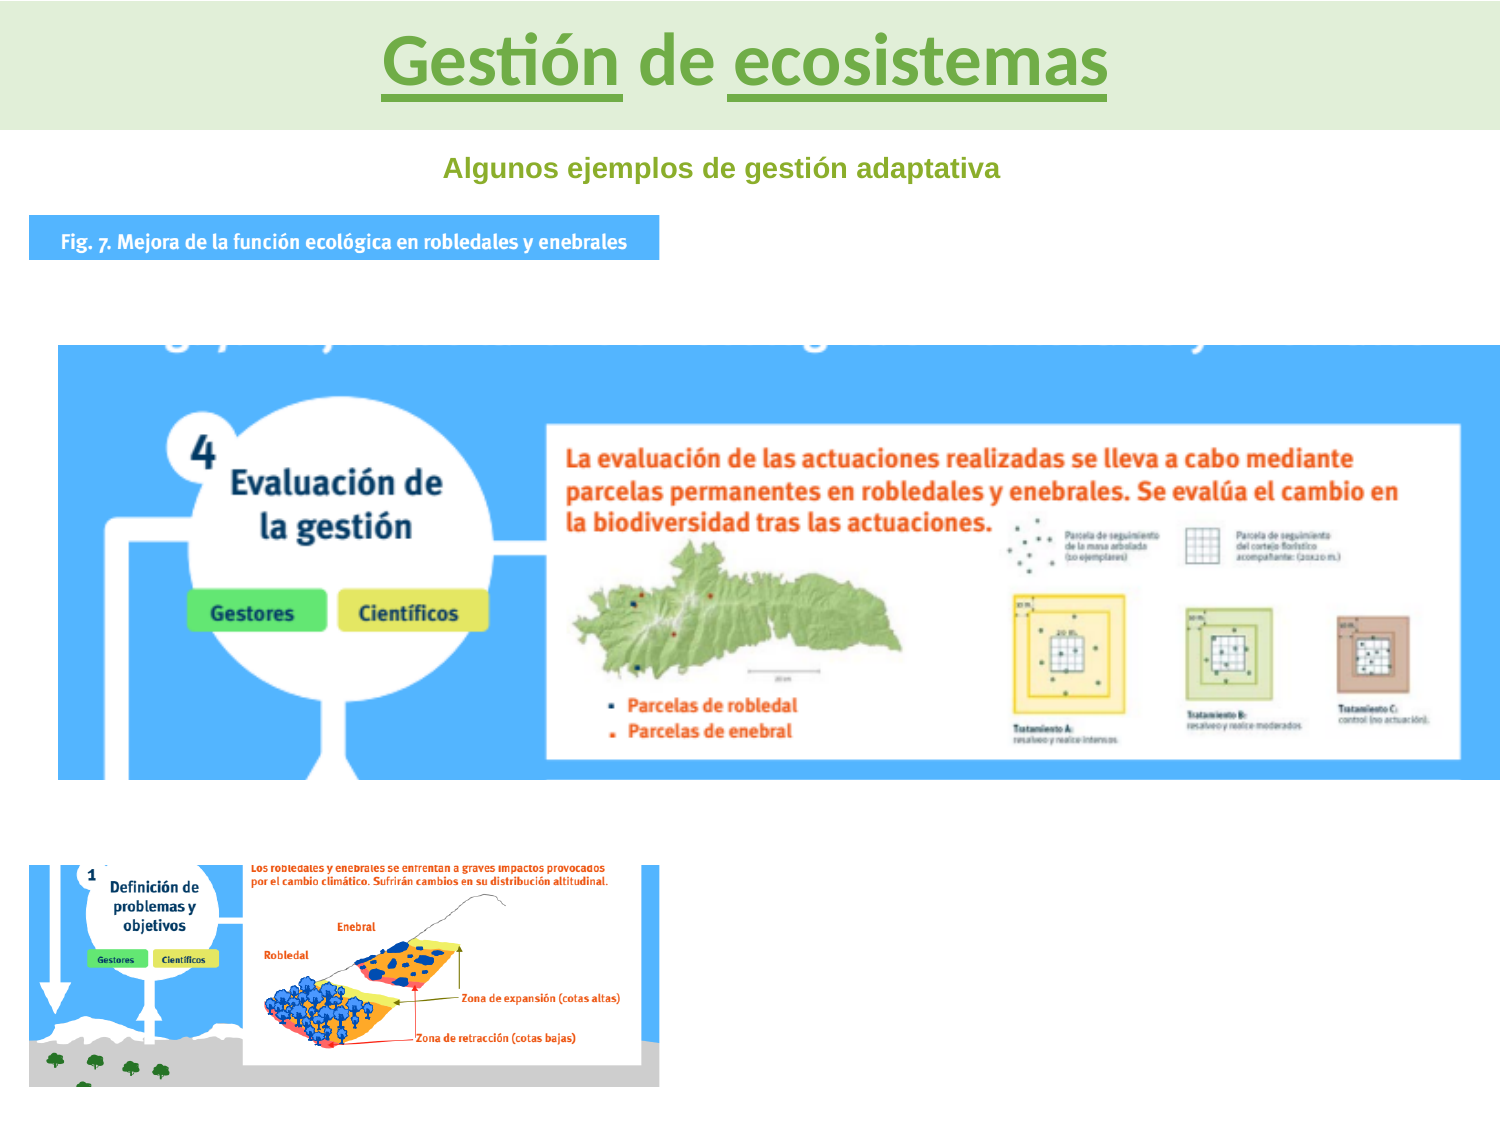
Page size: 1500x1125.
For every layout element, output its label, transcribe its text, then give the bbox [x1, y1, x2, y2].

text_box Gestión de ecosistemas [198, 2, 1277, 108]
text_box Algunos ejemplos de gestión adaptativa [427, 142, 1017, 192]
text_box [0, 2, 1500, 129]
picture [28, 215, 1500, 1087]
